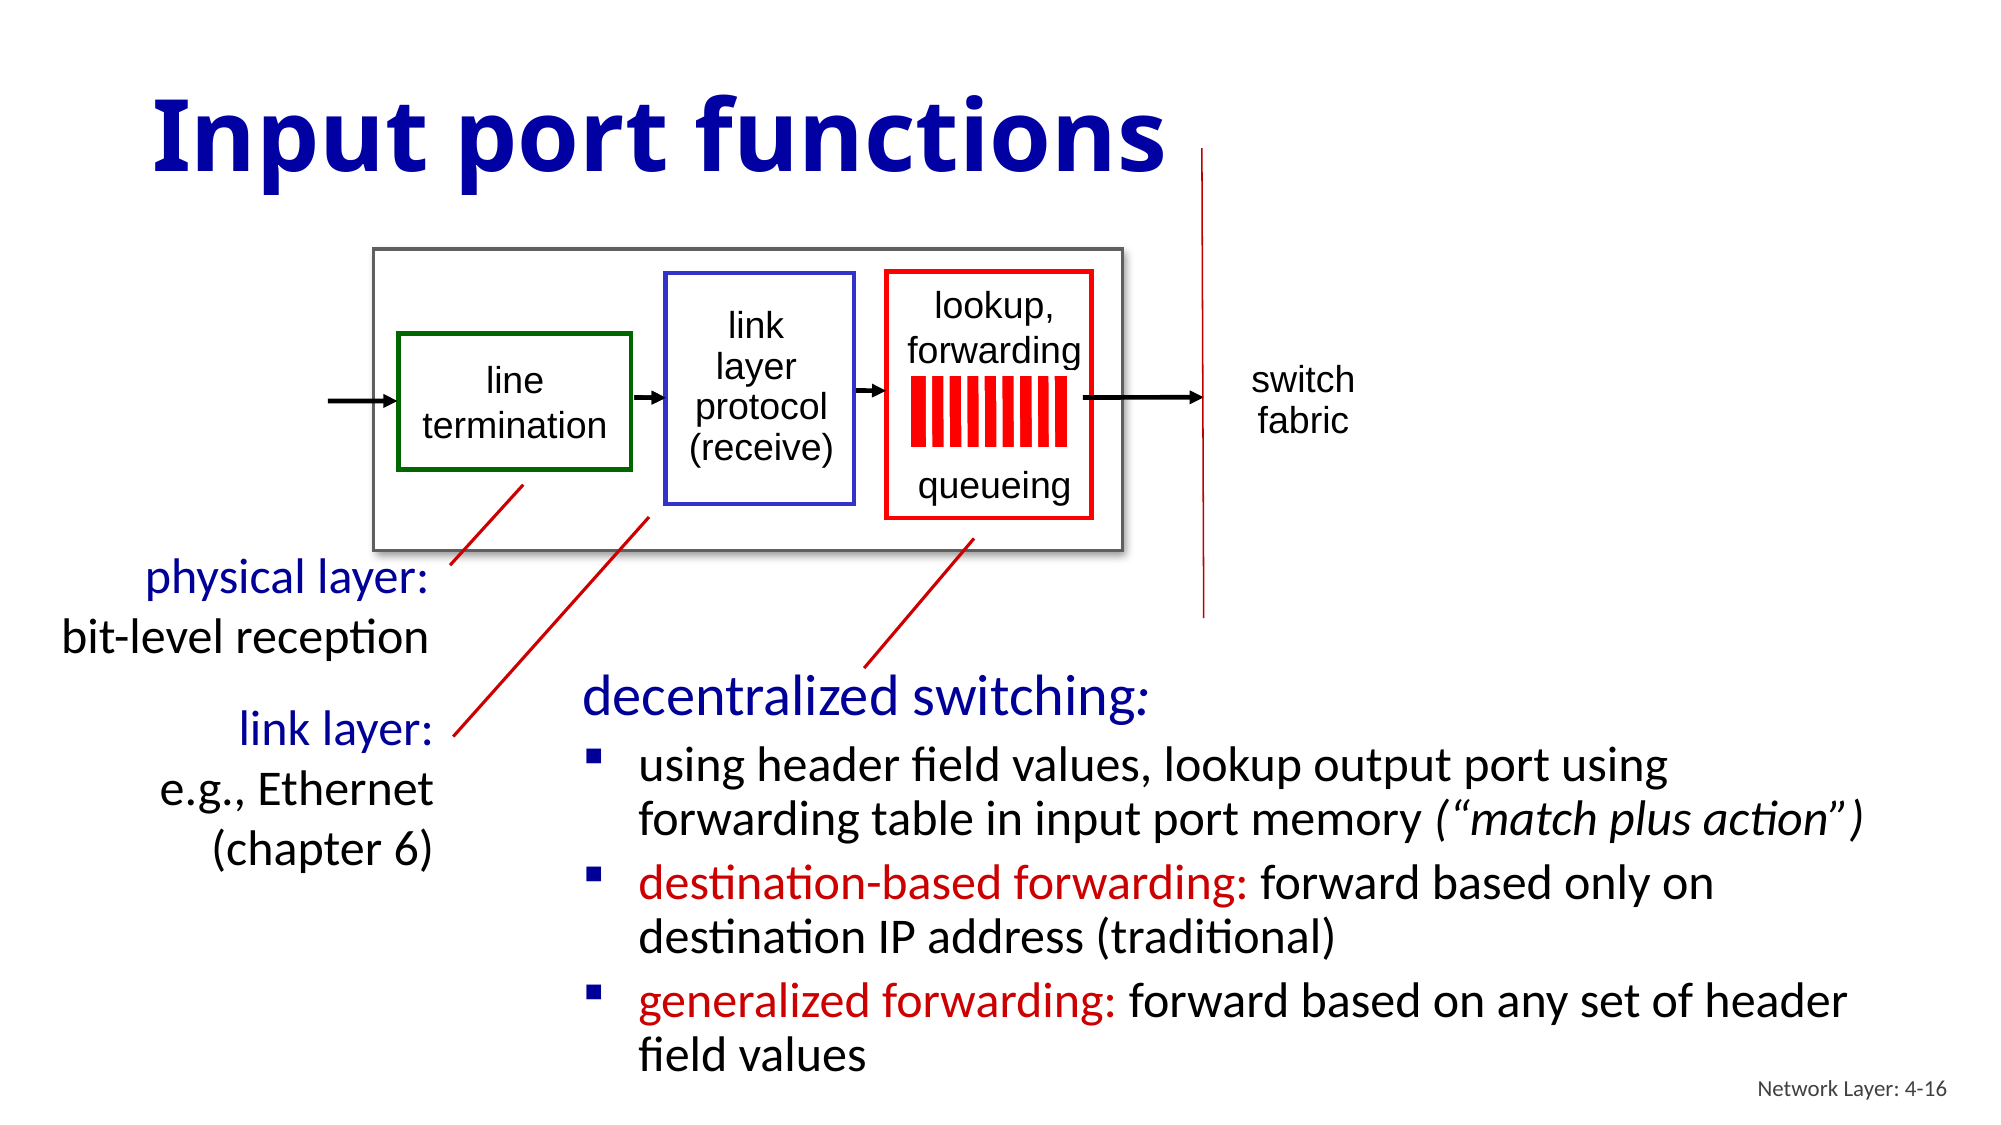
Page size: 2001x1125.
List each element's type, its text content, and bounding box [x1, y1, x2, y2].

text_box decentralized switching: using header field values, lookup output port using forwarding table in input port memory (“match plus action”) destination-based forwarding: forward based only on destination IP address (traditional) generalized forwarding: forward based on any set of header field values [567, 657, 1911, 1096]
text_box Network Layer: 4-<number> [1512, 1056, 1963, 1117]
text_box [1097, 391, 1202, 404]
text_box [144, 272, 855, 883]
text_box [373, 249, 1123, 397]
text_box physical layer: bit-level reception [46, 535, 139, 671]
text_box switch fabric [1216, 333, 1390, 469]
text_box [860, 384, 887, 397]
text_box Input port functions [137, 65, 1863, 213]
text_box [886, 271, 1092, 519]
text_box lookup, forwarding queueing [892, 273, 1097, 514]
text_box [907, 372, 1071, 450]
text_box [860, 391, 1123, 551]
